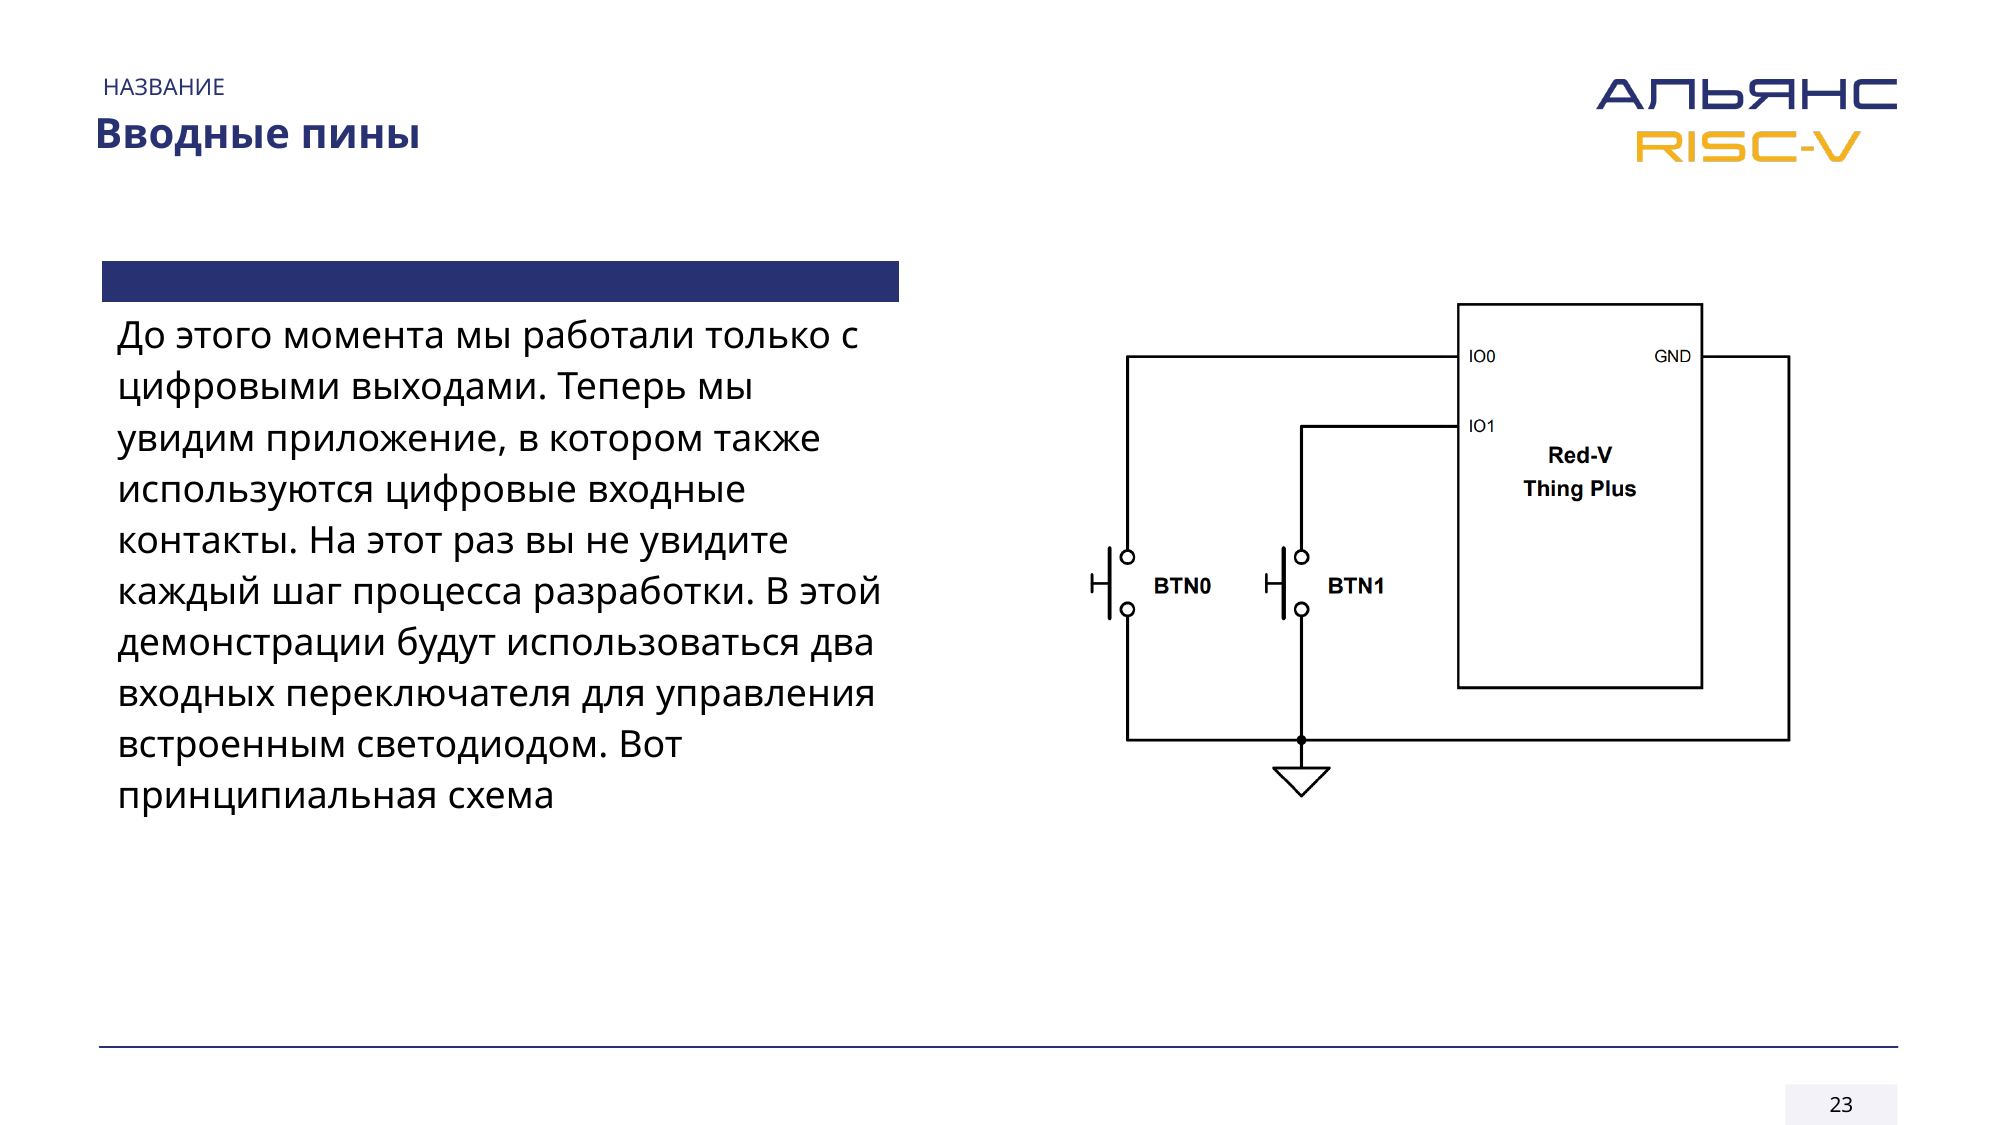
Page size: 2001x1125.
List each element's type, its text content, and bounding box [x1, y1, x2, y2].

text_box Вводные пины [79, 99, 437, 165]
table_cell До этого момента мы работали только с цифровыми выходами. Теперь мы увидим приложение, в котором также используются цифровые входные контакты. На этот раз вы не увидите каждый шаг процесса разработки. В этой демонстрации будут использоваться два входных переключателя для управления встроенным светодиодом. Вот принципиальная схема [102, 302, 900, 827]
text_box 23 [1785, 1084, 1898, 1125]
table_header [102, 261, 899, 302]
text_box НАЗВАНИЕ [88, 65, 1624, 108]
picture [1595, 79, 1898, 162]
picture [1041, 275, 1898, 826]
